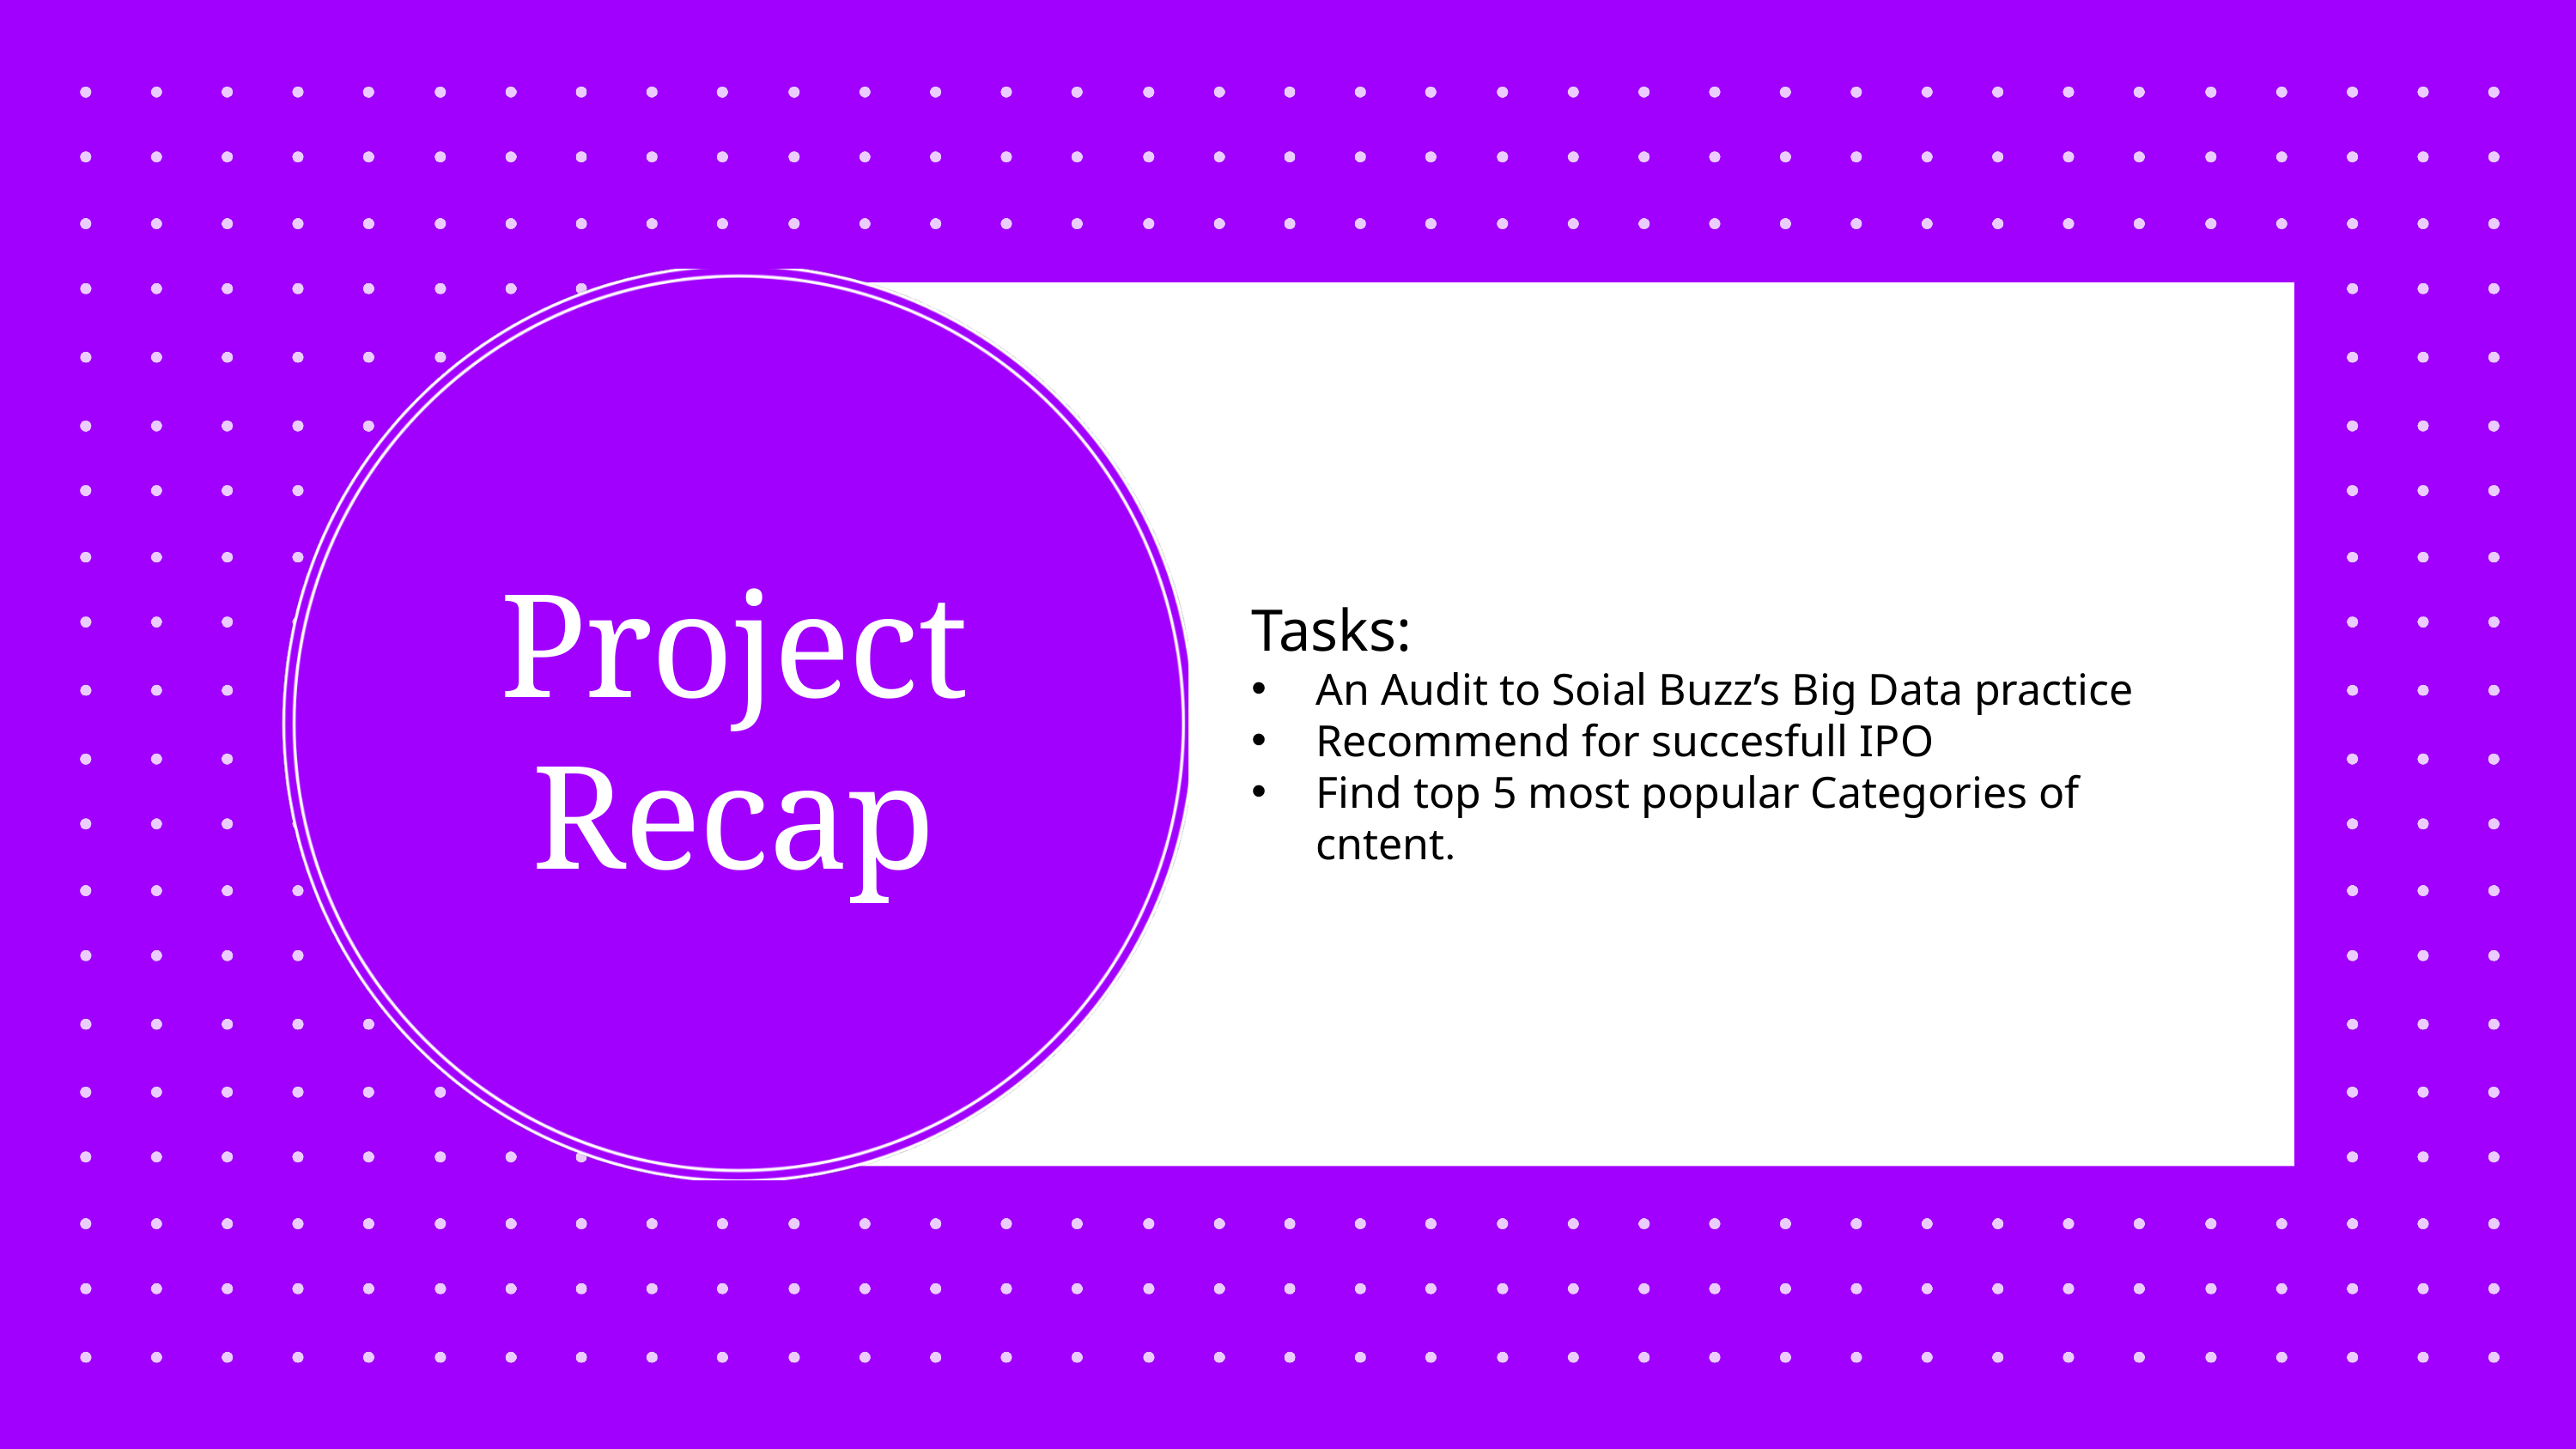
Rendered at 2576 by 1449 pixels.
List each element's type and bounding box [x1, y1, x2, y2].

picture [278, 268, 1189, 1180]
text_box [72, 82, 2504, 1367]
